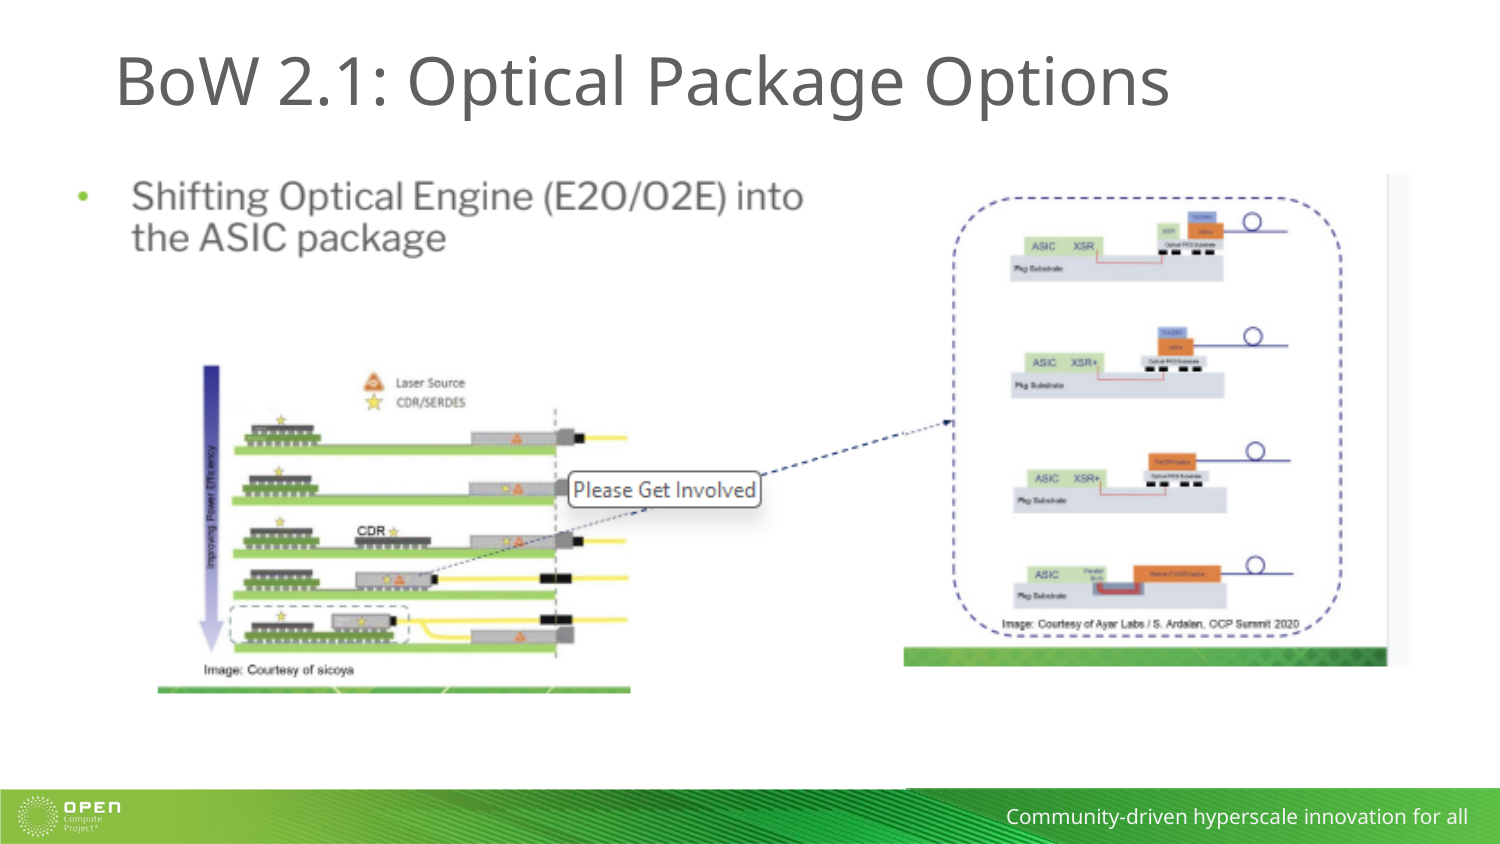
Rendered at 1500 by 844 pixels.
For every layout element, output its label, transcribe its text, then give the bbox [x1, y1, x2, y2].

picture [54, 158, 1420, 720]
title BoW 2.1: Optical Package Options [103, 25, 1397, 142]
picture [2, 790, 1057, 843]
